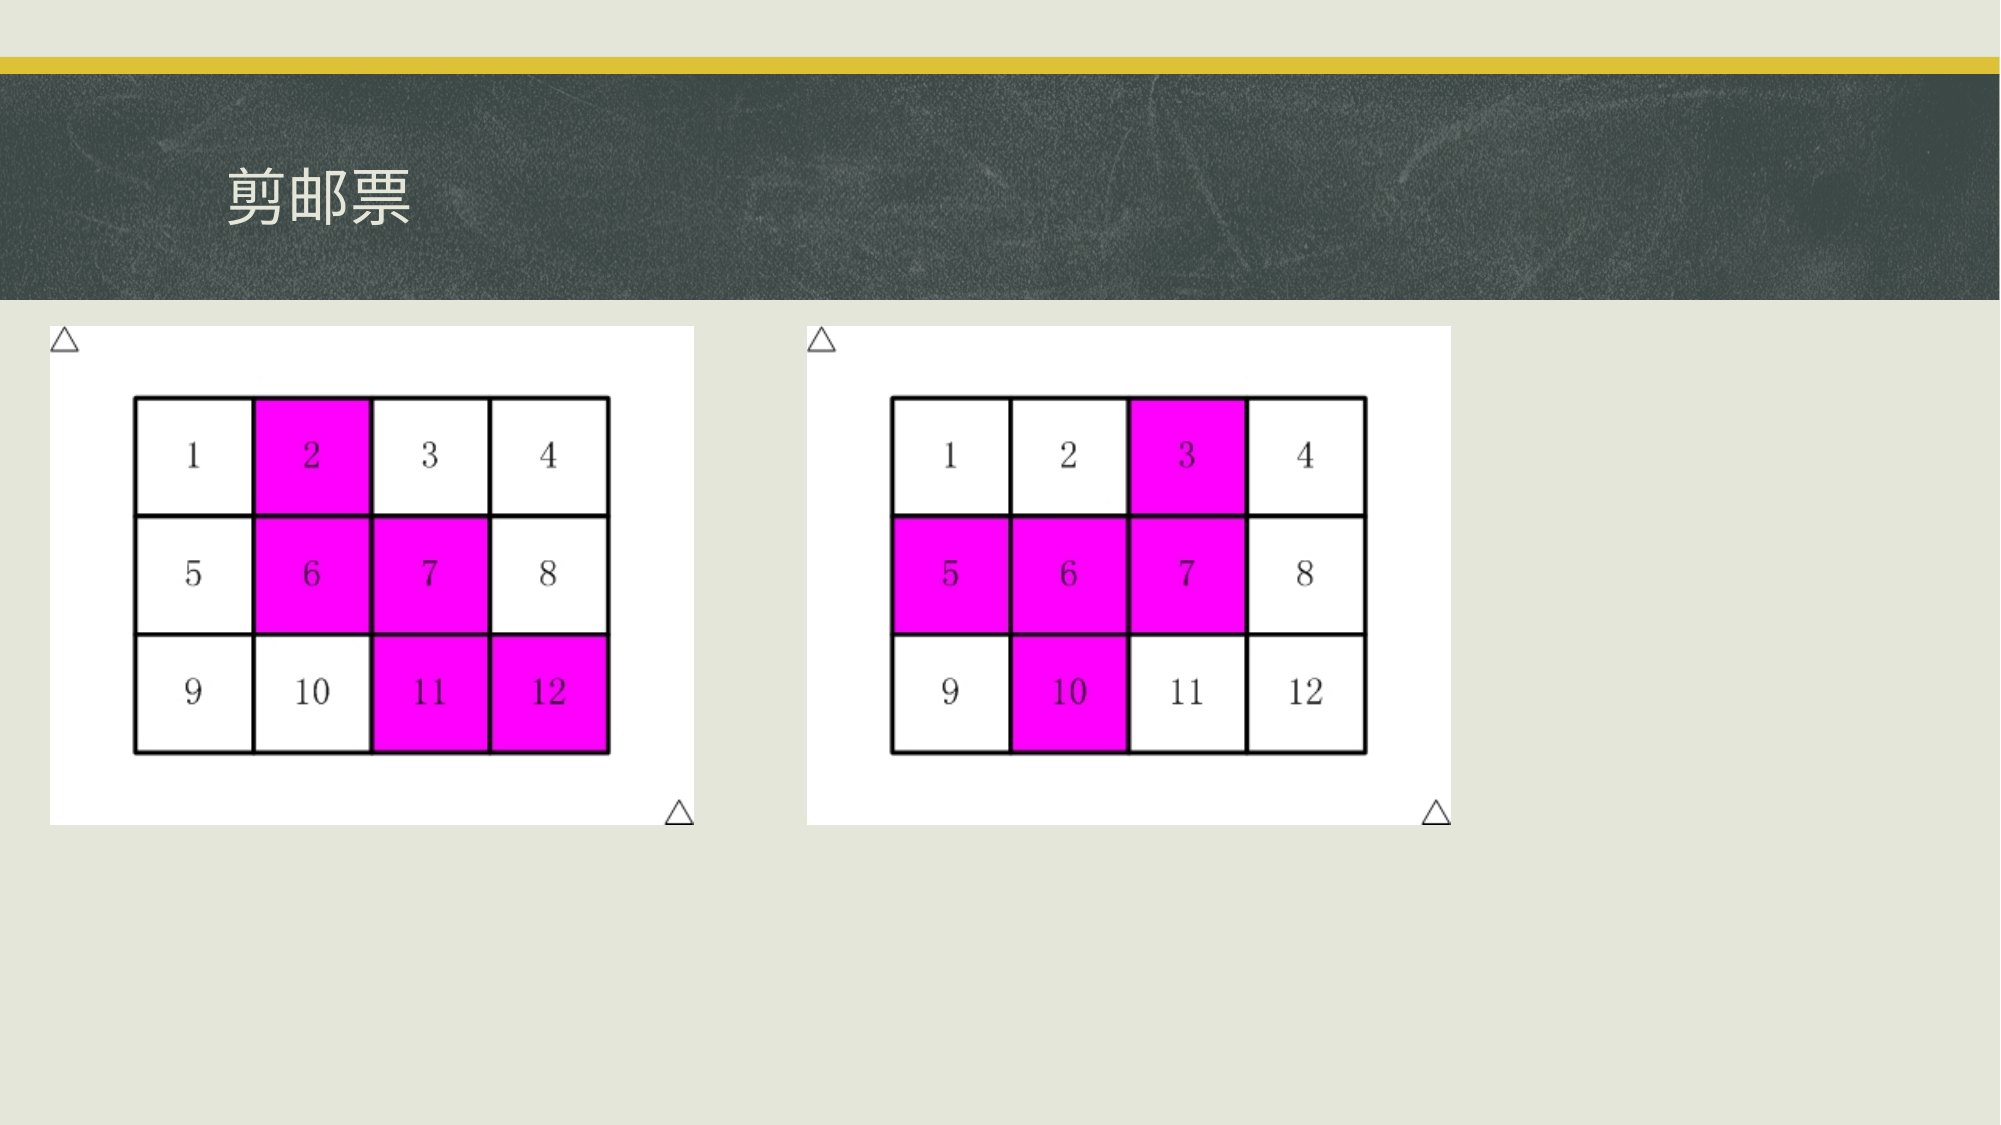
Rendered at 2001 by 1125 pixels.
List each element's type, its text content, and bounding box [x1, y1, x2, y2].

picture [807, 326, 1451, 825]
picture [49, 326, 694, 825]
title 剪邮票 [210, 76, 1790, 300]
picture [0, 74, 2000, 300]
